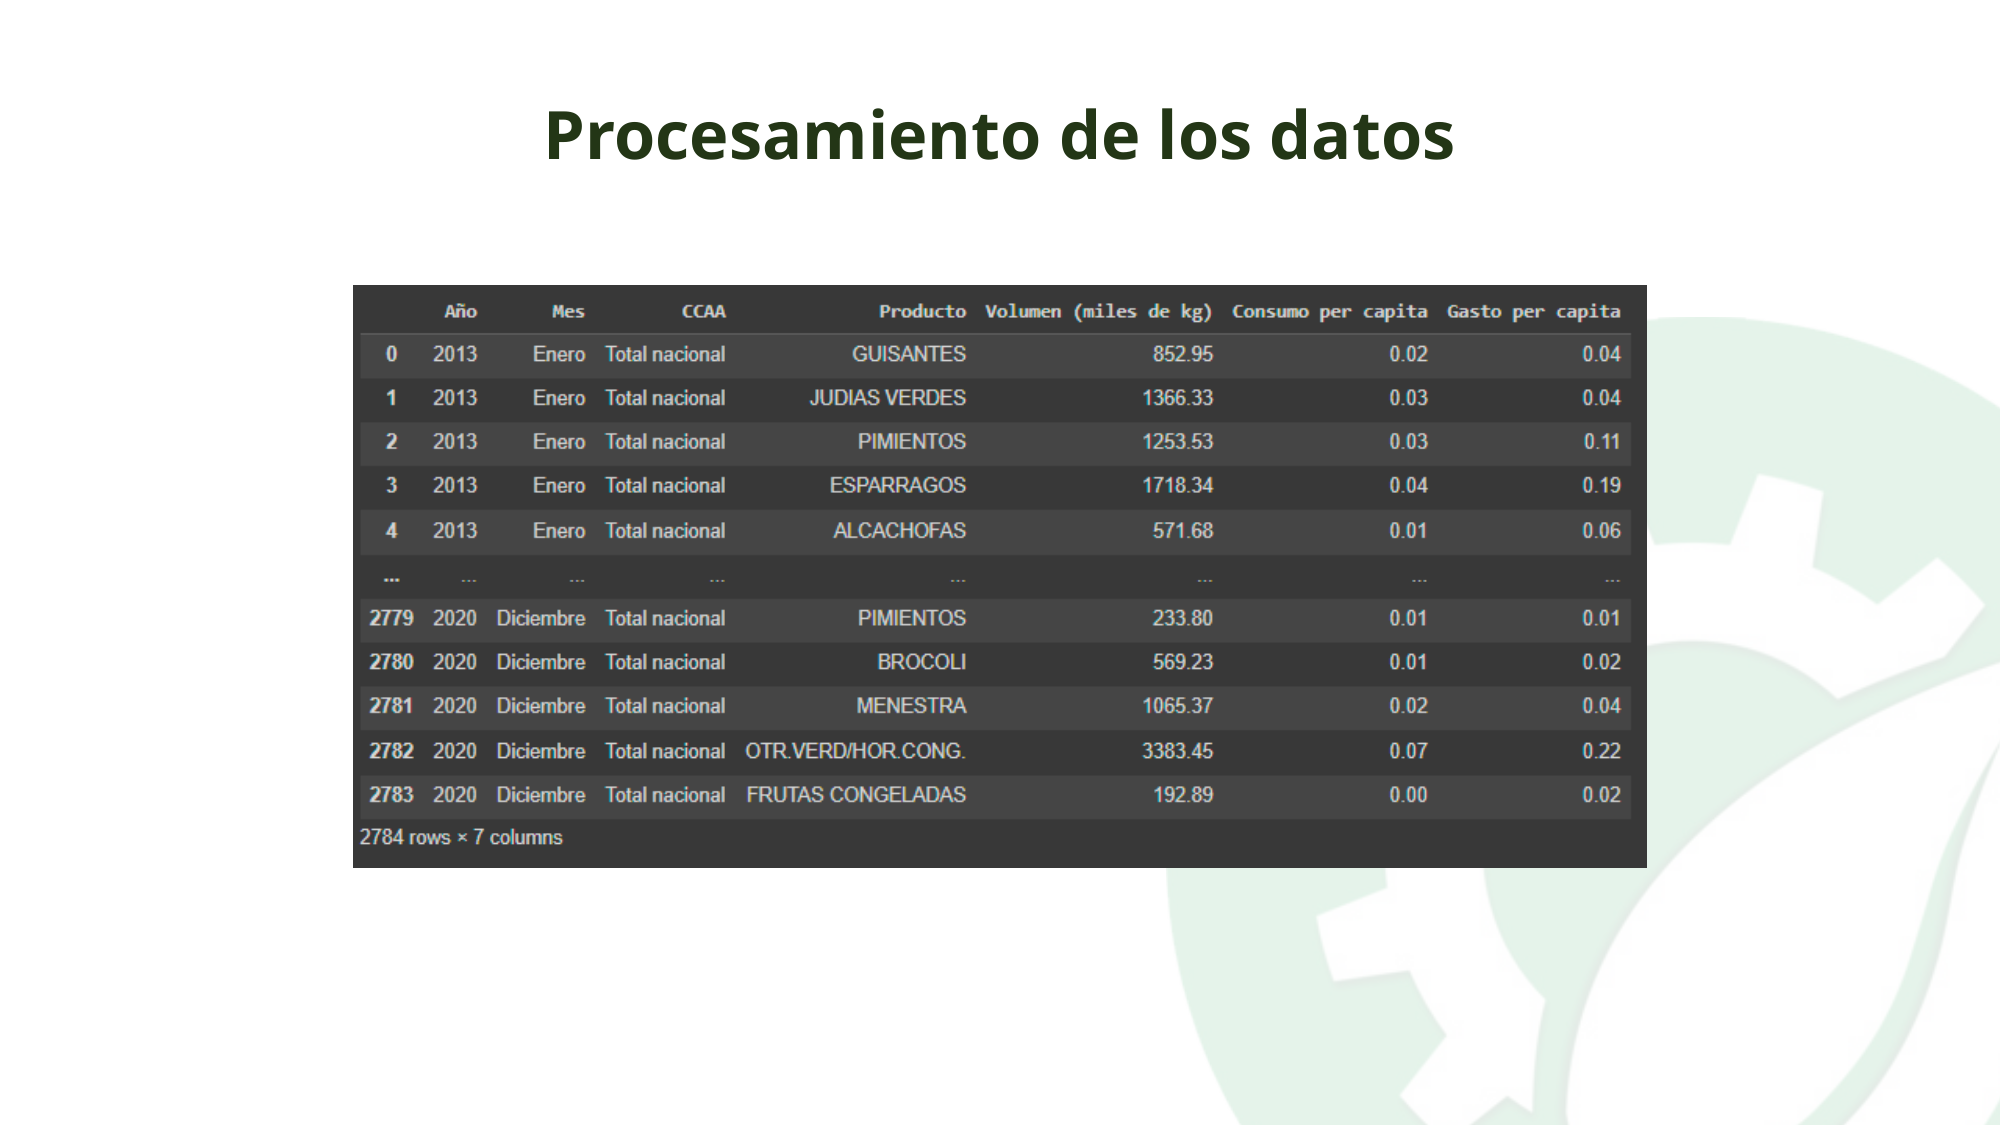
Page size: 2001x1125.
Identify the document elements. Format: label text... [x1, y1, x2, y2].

text_box Procesamiento de los datos [440, 85, 1560, 181]
picture [352, 285, 2000, 1125]
